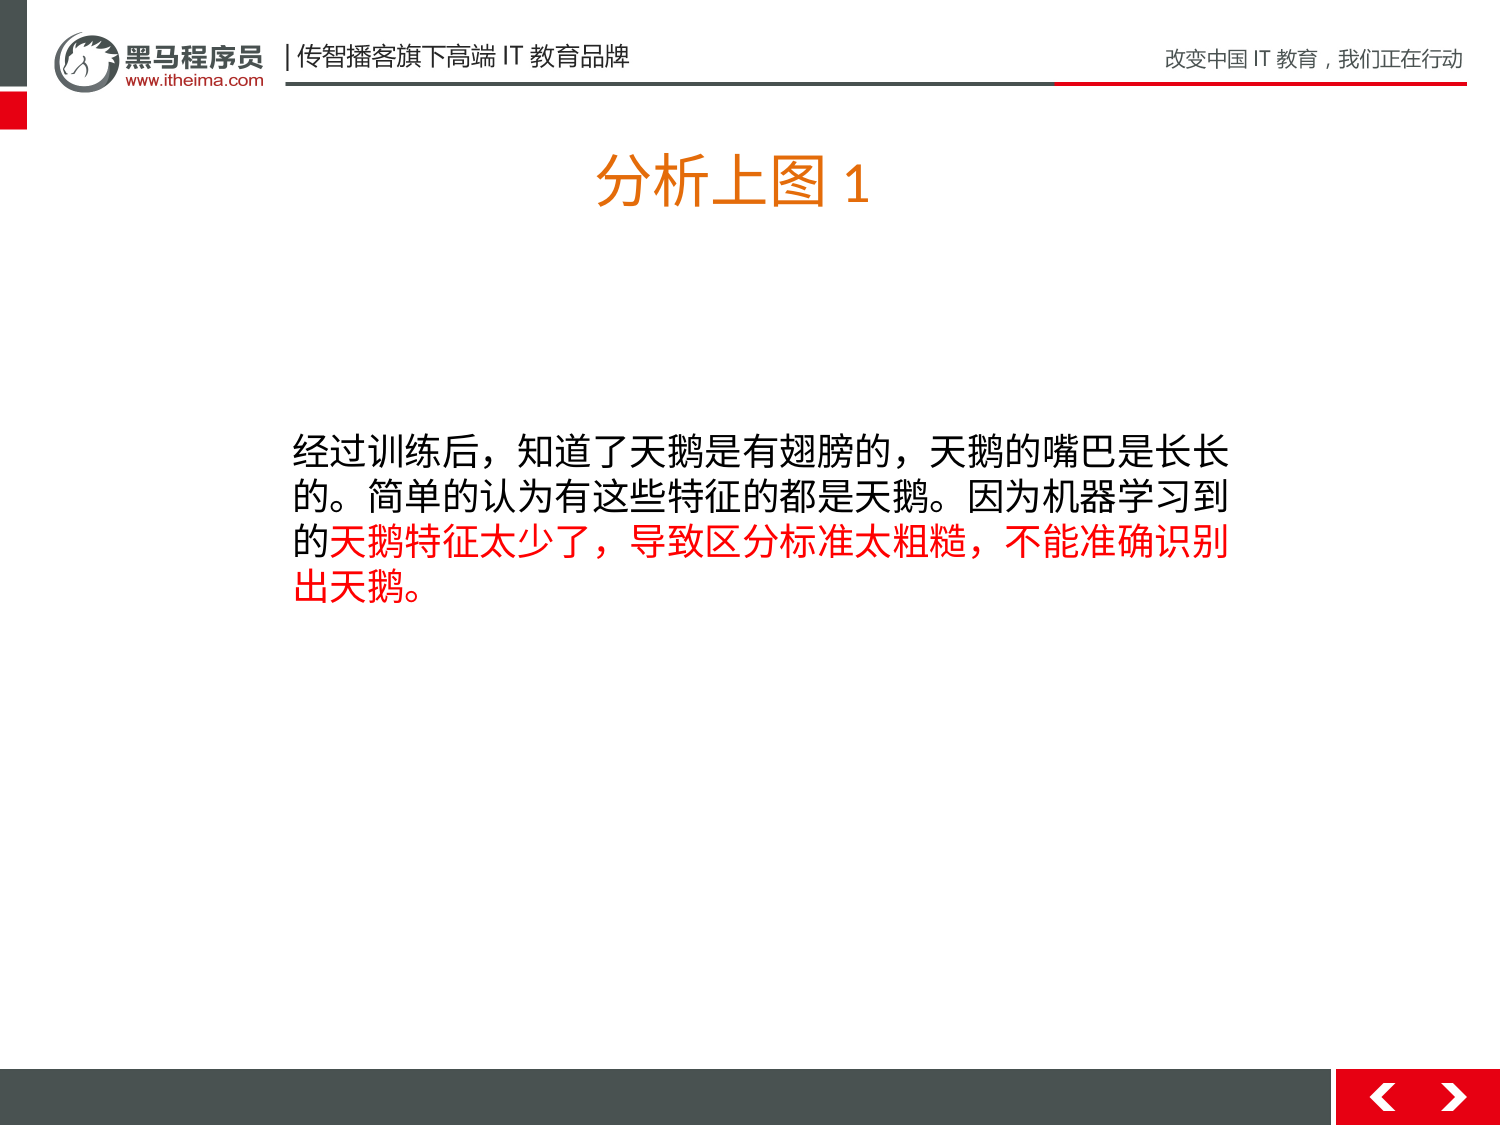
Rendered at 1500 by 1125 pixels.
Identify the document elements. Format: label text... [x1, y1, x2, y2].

picture [0, 0, 1500, 1125]
text_box 经过训练后，知道了天鹅是有翅膀的，天鹅的嘴巴是长长的。简单的认为有这些特征的都是天鹅。因为机器学习到的天鹅特征太少了，导致区分标准太粗糙，不能准确识别出天鹅。 [277, 420, 1279, 616]
text_box 分析上图1 [579, 137, 886, 222]
